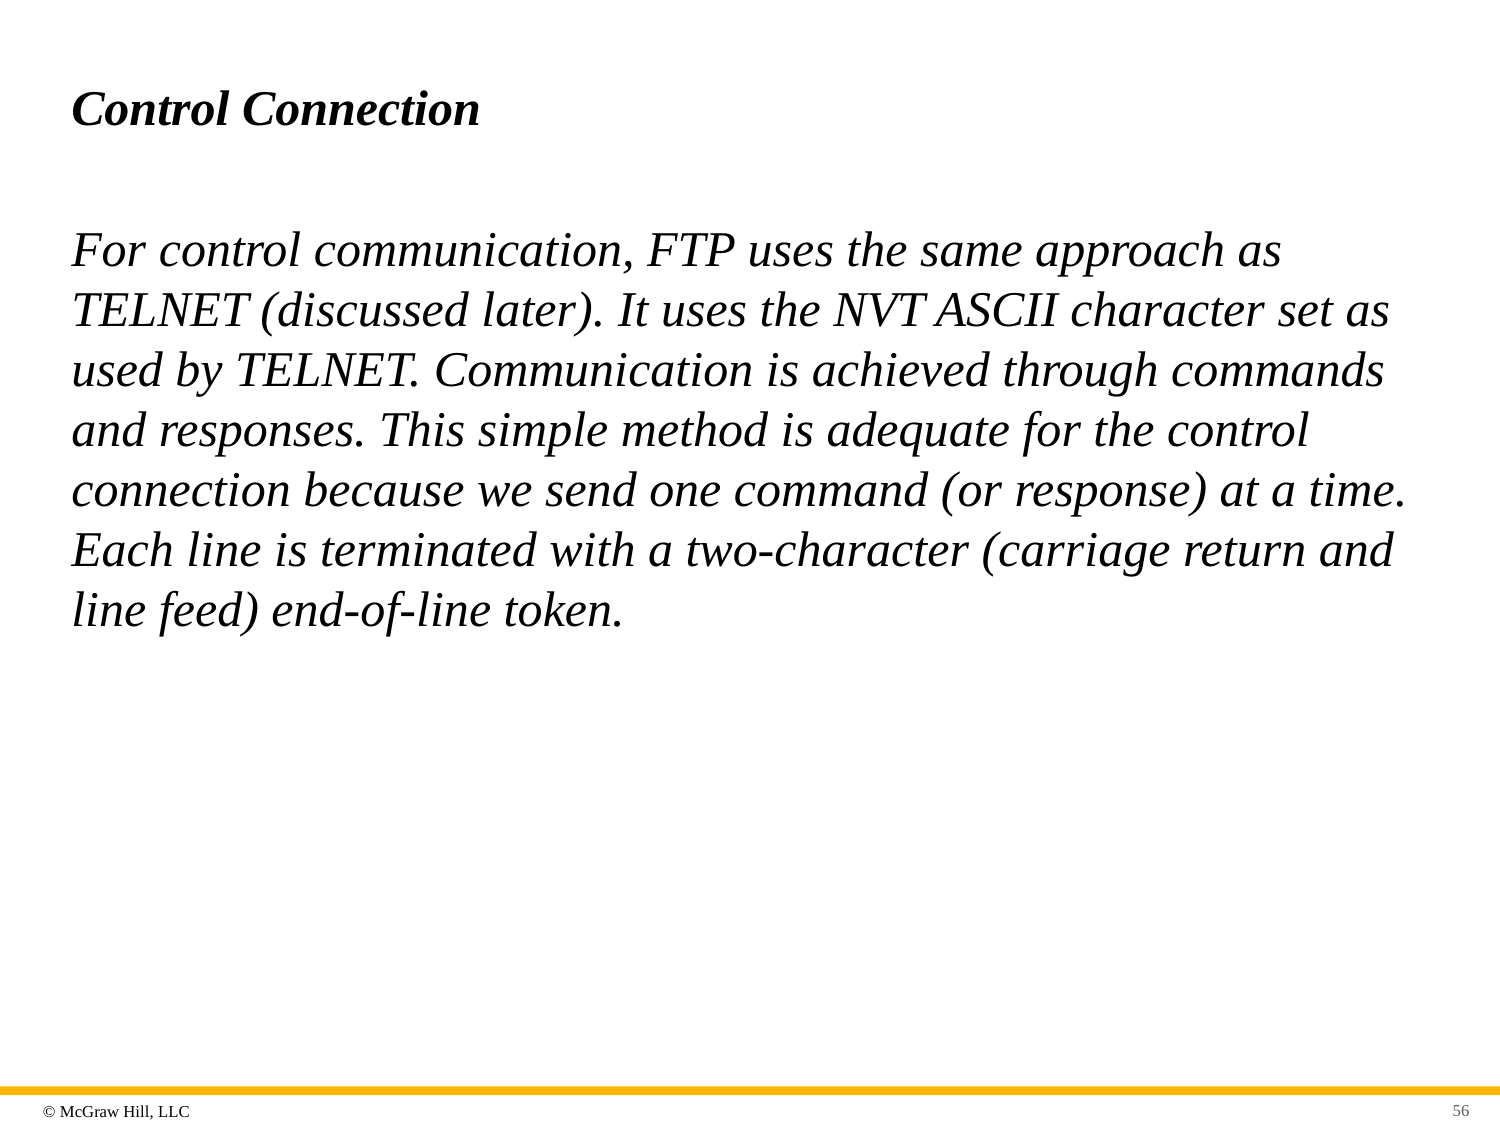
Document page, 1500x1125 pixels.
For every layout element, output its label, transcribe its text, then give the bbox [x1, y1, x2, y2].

list For control communication, FTP uses the same approach as TELNET (discussed later). It uses the NVT ASCII character set as used by TELNET. Communication is achieved through commands and responses. This simple method is adequate for the control connection because we send one command (or response) at a time. Each line is terminated with a two-character (carriage return and line feed) end-of-line token. [56, 209, 1444, 1026]
title Control Connection [56, 50, 1444, 162]
slide_number 56 [1418, 1096, 1477, 1123]
